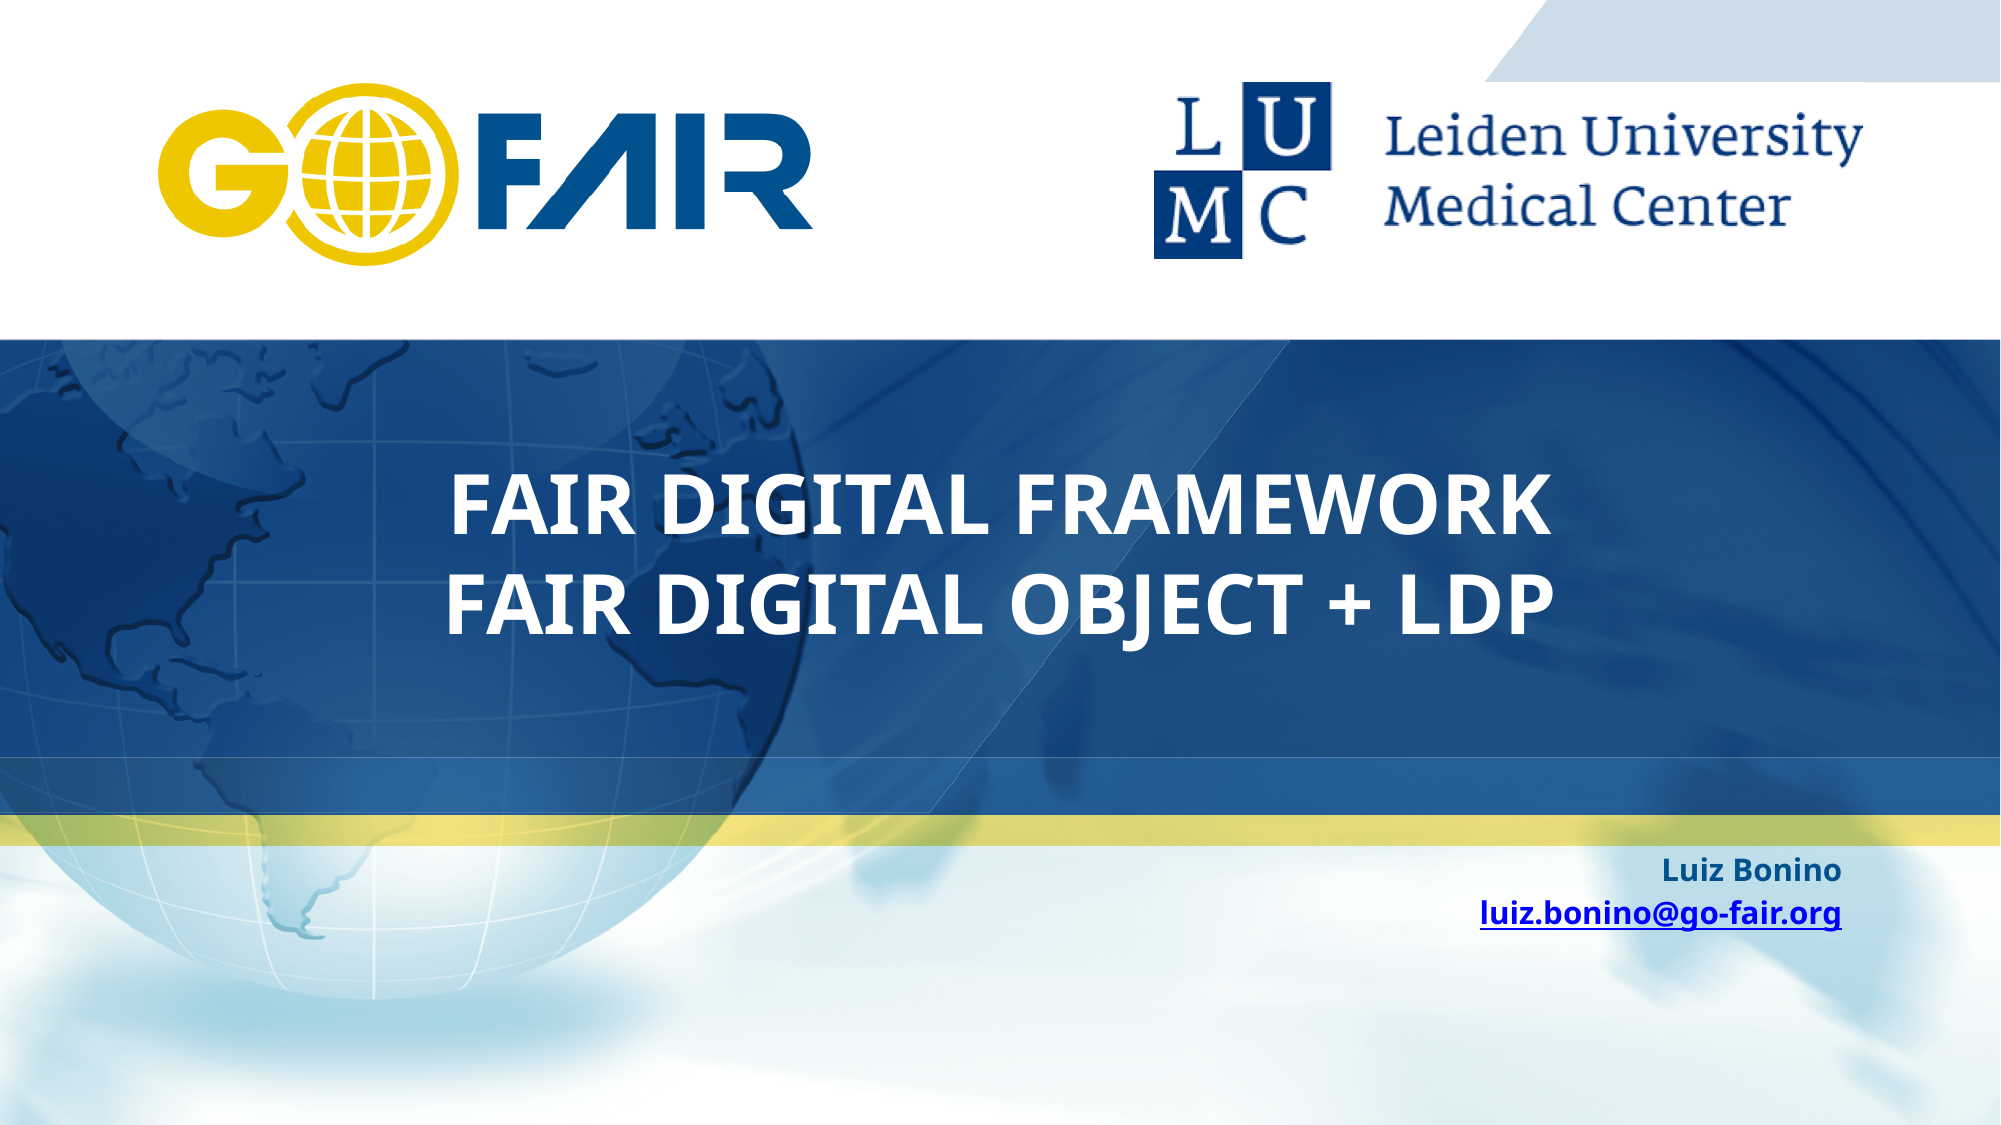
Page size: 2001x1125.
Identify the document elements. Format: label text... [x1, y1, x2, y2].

title Fair digital framework fair digital object + ldp [156, 407, 1843, 652]
list Luiz Bonino luiz.bonino@go-fair.org [153, 849, 1843, 1094]
picture [0, 0, 2001, 1125]
